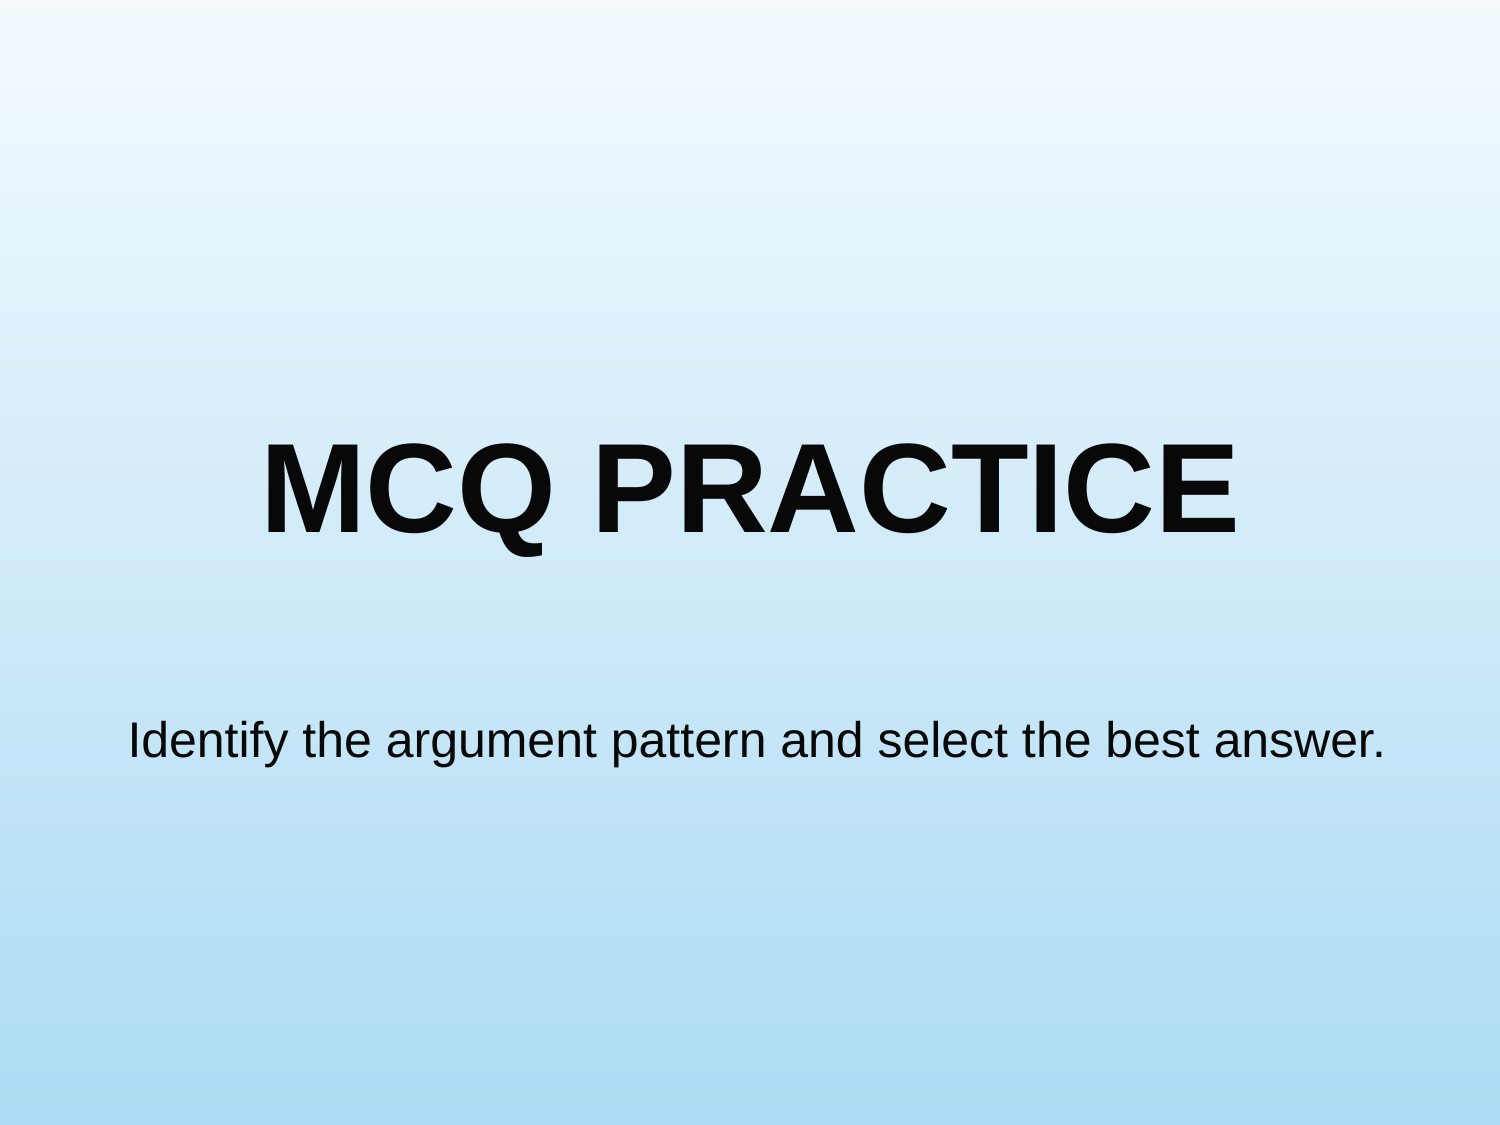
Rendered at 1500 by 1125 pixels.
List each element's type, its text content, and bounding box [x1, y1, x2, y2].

title MCQ PRACTICE [87, 387, 1438, 575]
text_box Identify the argument pattern and select the best answer. [112, 699, 1475, 775]
